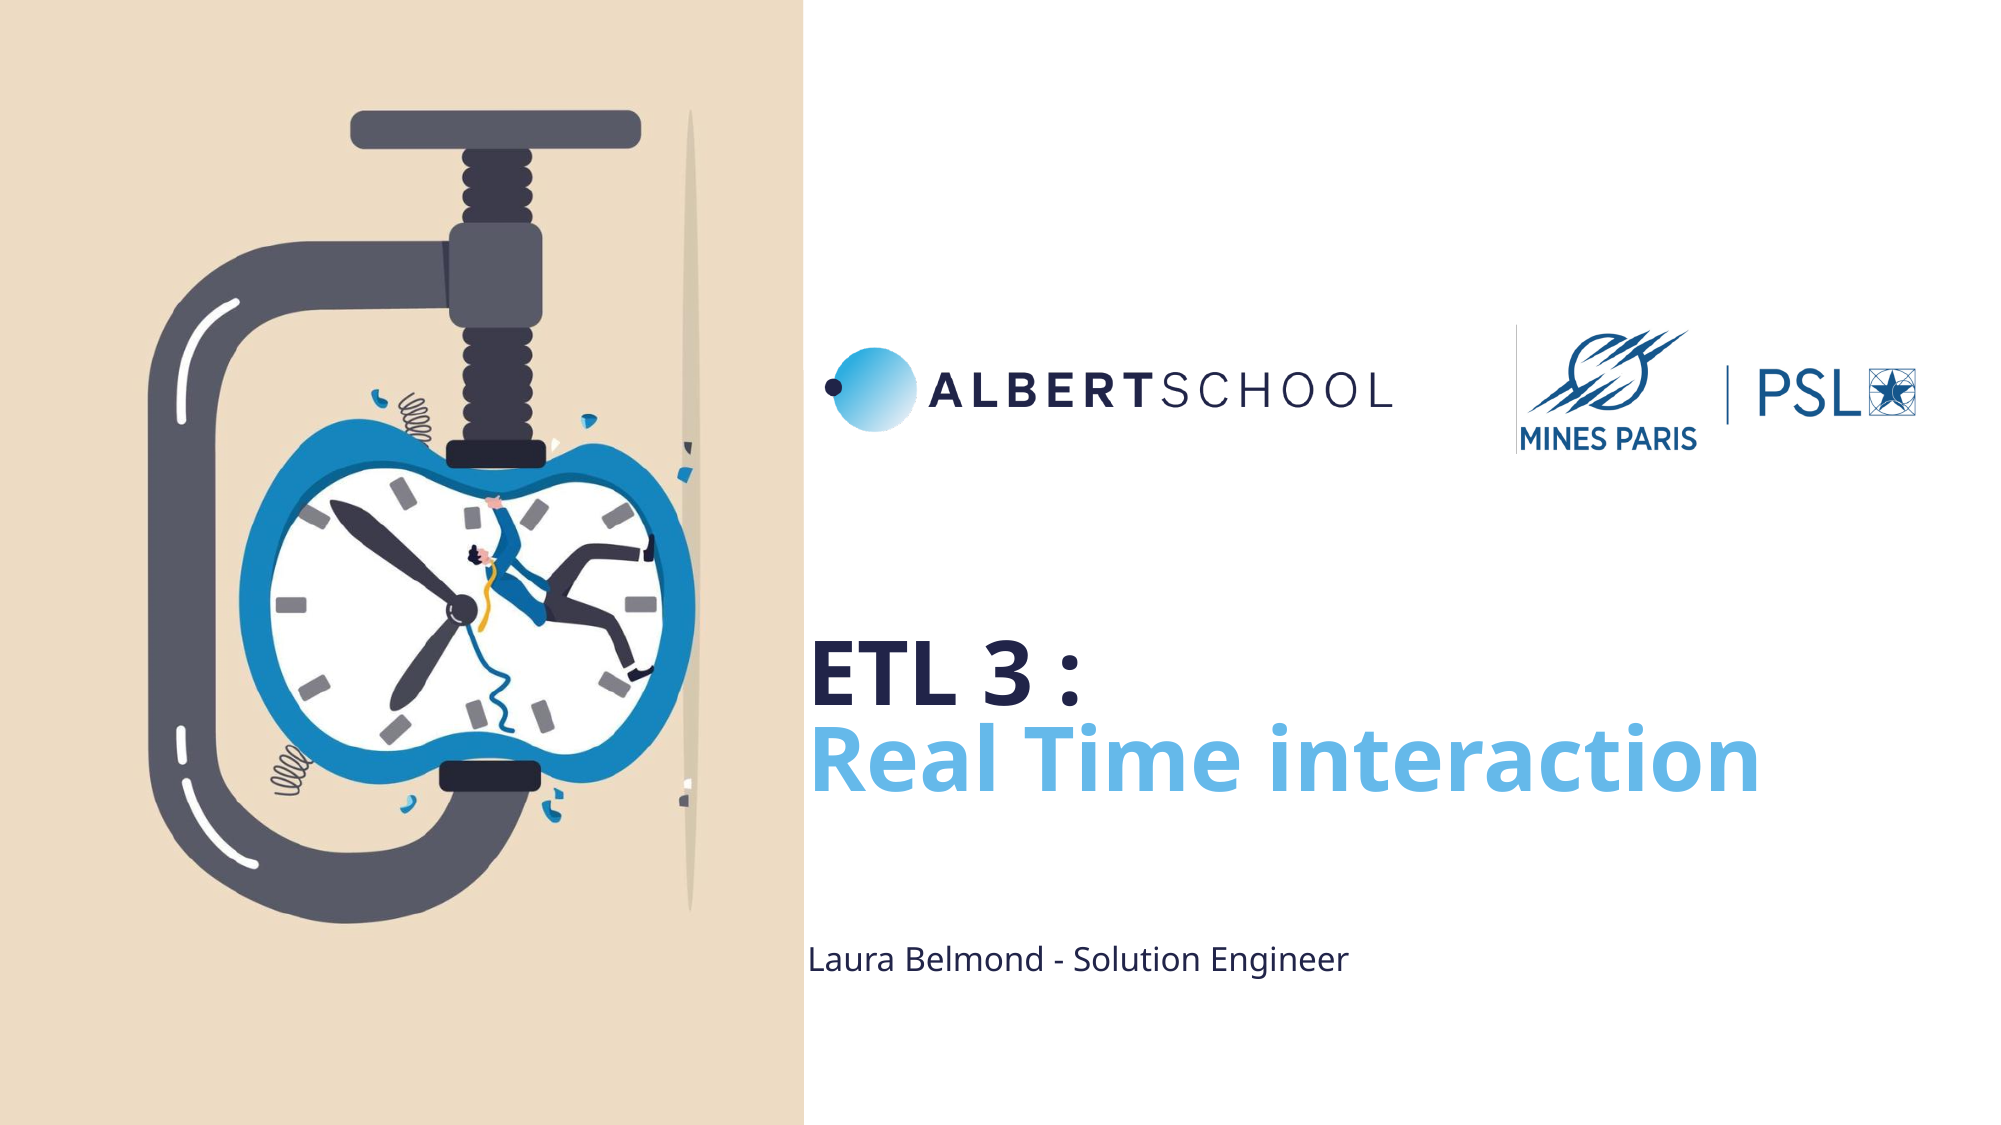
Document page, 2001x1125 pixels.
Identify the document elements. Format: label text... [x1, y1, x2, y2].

picture [0, 0, 1921, 1125]
text_box ETL 3 : Real Time interaction [1010, 637, 2000, 810]
text_box Laura Belmond - Solution Engineer [807, 932, 2000, 979]
